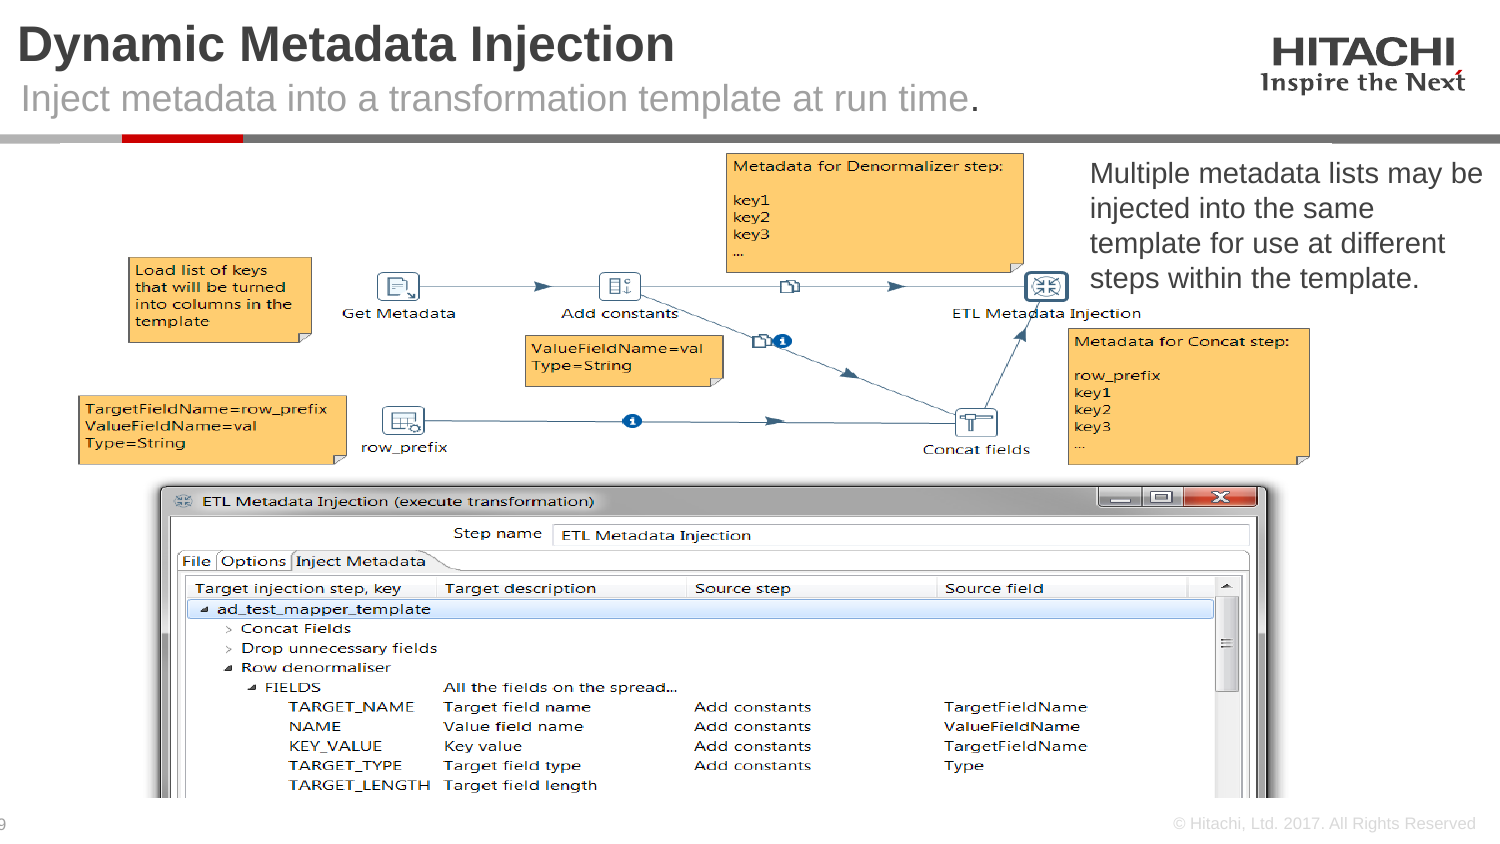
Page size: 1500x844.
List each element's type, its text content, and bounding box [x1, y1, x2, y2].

text_box Dynamic Metadata Injection [2, 0, 1390, 93]
picture [59, 143, 1332, 798]
text_box Multiple metadata lists may be injected into the same template for use at different steps within the template. [1335, 147, 1500, 349]
text_box Inject metadata into a transformation template at run time. [5, 66, 1108, 127]
